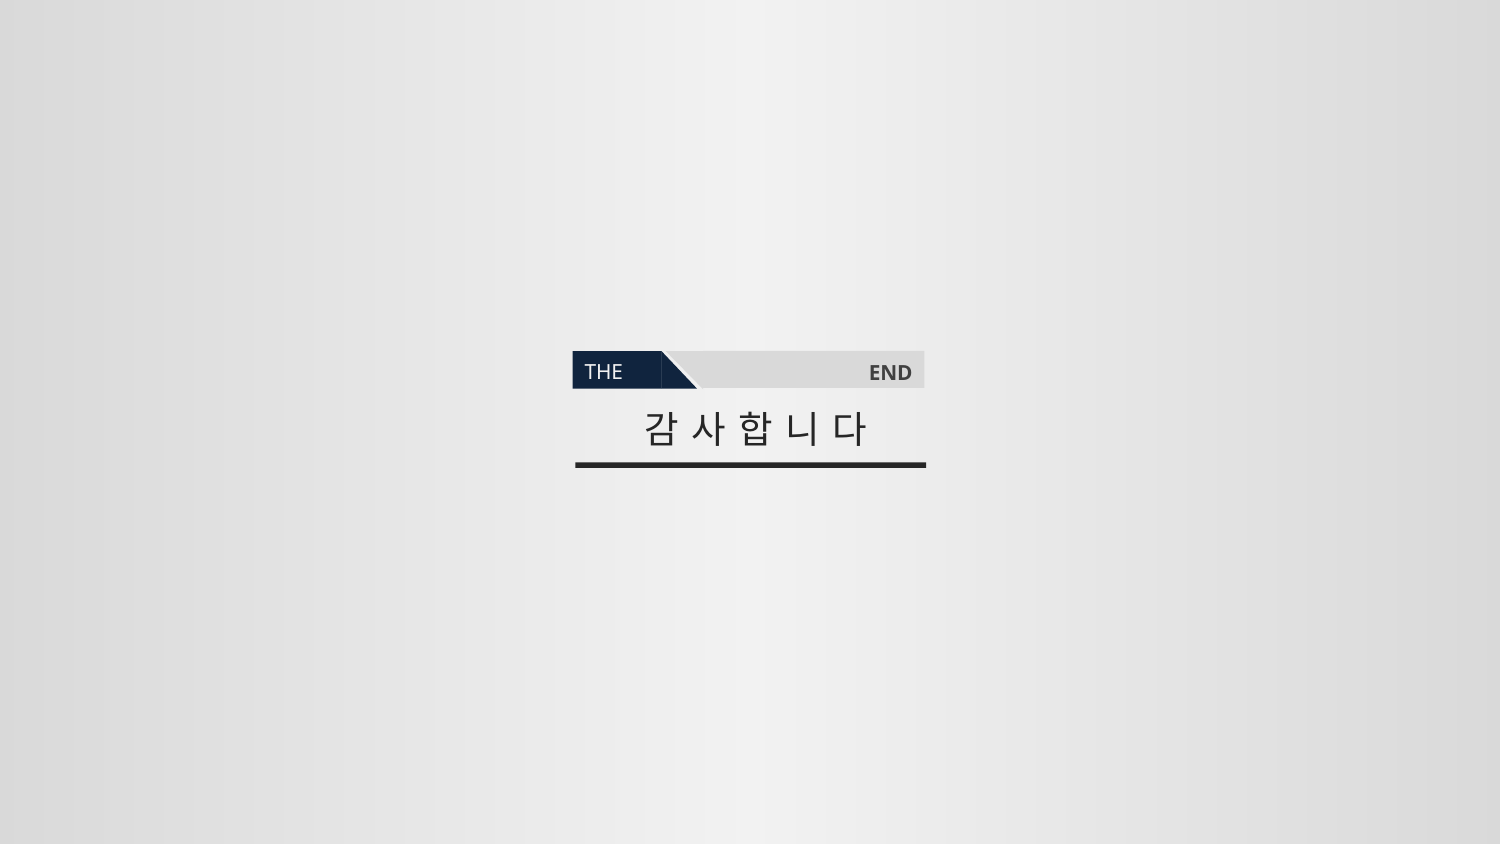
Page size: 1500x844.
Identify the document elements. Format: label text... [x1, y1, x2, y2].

text_box THE [569, 351, 659, 391]
text_box [701, 349, 926, 390]
text_box [659, 349, 699, 391]
text_box 감사합니다 [419, 398, 1093, 458]
text_box [573, 460, 928, 470]
text_box [663, 348, 705, 392]
text_box END [773, 352, 928, 392]
